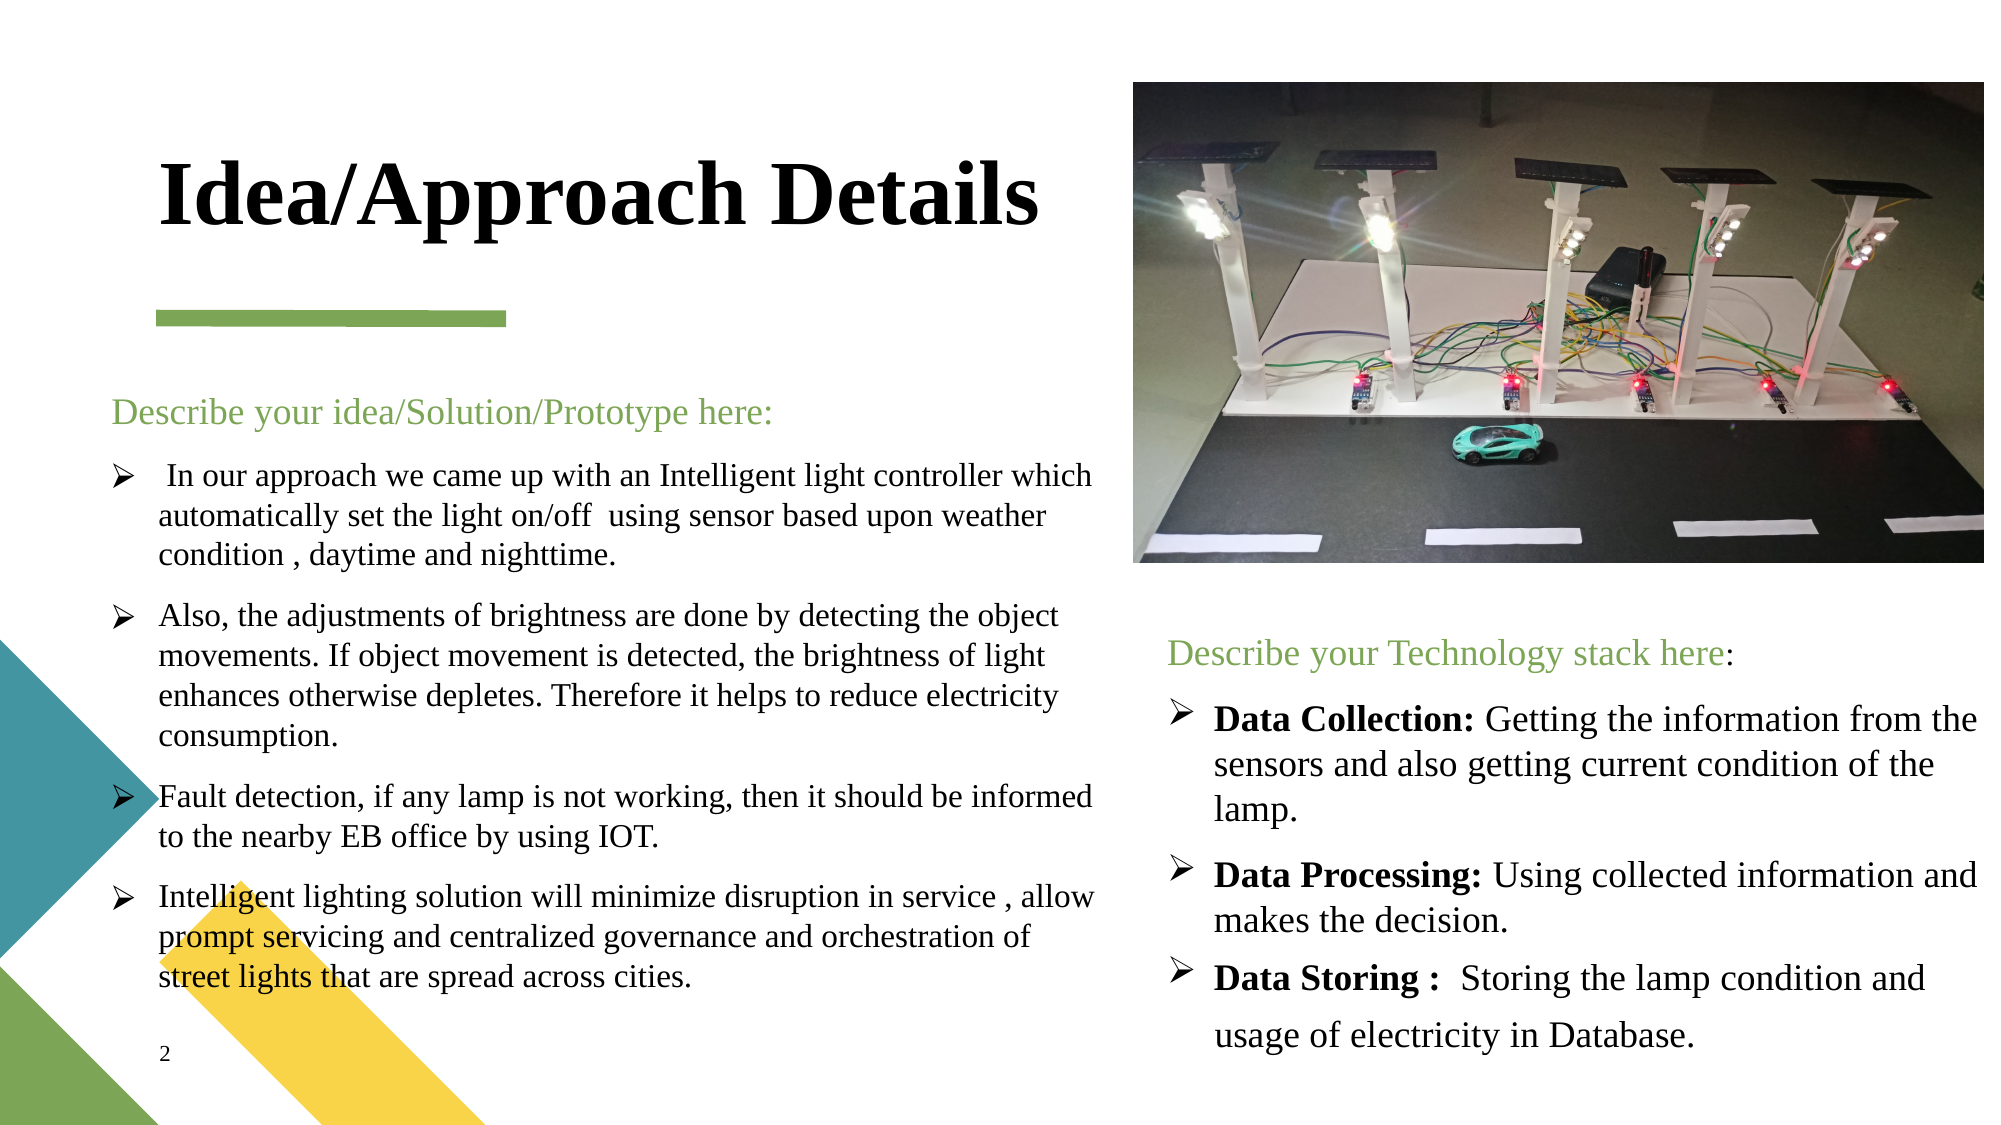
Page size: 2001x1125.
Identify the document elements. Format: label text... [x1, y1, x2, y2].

title Idea/Approach Details [158, 144, 1066, 245]
slide_number 2 [159, 1038, 246, 1080]
text_box Describe your Technology stack here: Data Collection: Getting the information from the sensors and also getting current condition of the lamp. Data Processing: Using collected information and makes the decision. Data Storing : Storing the lamp condition and usage of electricity in Database. [1167, 628, 2000, 1080]
list Describe your idea/Solution/Prototype here: In our approach we came up with an Intelligent light controller which automatically set the light on/off using sensor based upon weather condition , daytime and nighttime. Also, the adjustments of brightness are done by detecting the object movements. If object movement is detected, the brightness of light enhances otherwise depletes. Therefore it helps to reduce electricity consumption. Fault detection, if any lamp is not working, then it should be informed to the nearby EB office by using IOT. Intelligent lighting solution will minimize disruption in service , allow prompt servicing and centralized governance and orchestration of street lights that are spread across cities. [111, 386, 1100, 1039]
picture [1132, 82, 1984, 563]
